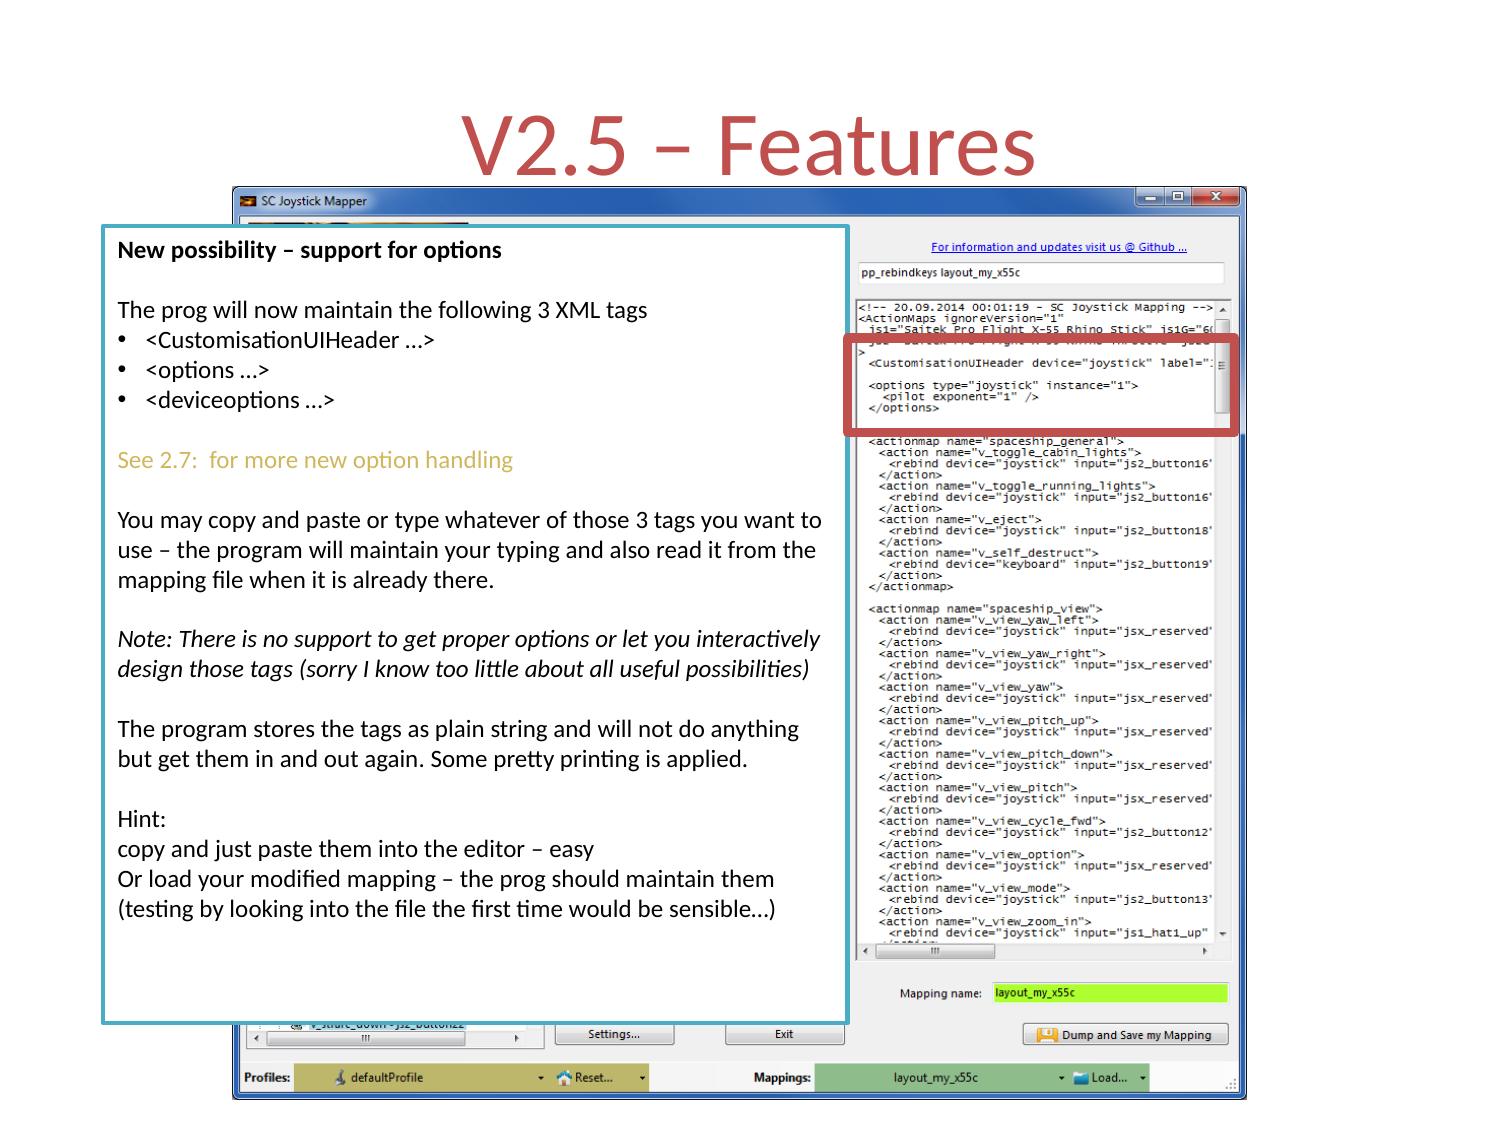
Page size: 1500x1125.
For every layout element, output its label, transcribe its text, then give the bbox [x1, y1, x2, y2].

title V2.5 – Features [75, 45, 1425, 233]
text_box New possibility – support for options The prog will now maintain the following 3 XML tags <CustomisationUIHeader …> <options …> <deviceoptions …> See 2.7: for more new option handling You may copy and paste or type whatever of those 3 tags you want to use – the program will maintain your typing and also read it from the mapping file when it is already there. Note: There is no support to get proper options or let you interactively design those tags (sorry I know too little about all useful possibilities) The program stores the tags as plain string and will not do anything but get them in and out again. Some pretty printing is applied. Hint: copy and just paste them into the editor – easy Or load your modified mapping – the prog should maintain them (testing by looking into the file the first time would be sensible…) [101, 224, 227, 1025]
picture [232, 185, 1247, 1100]
